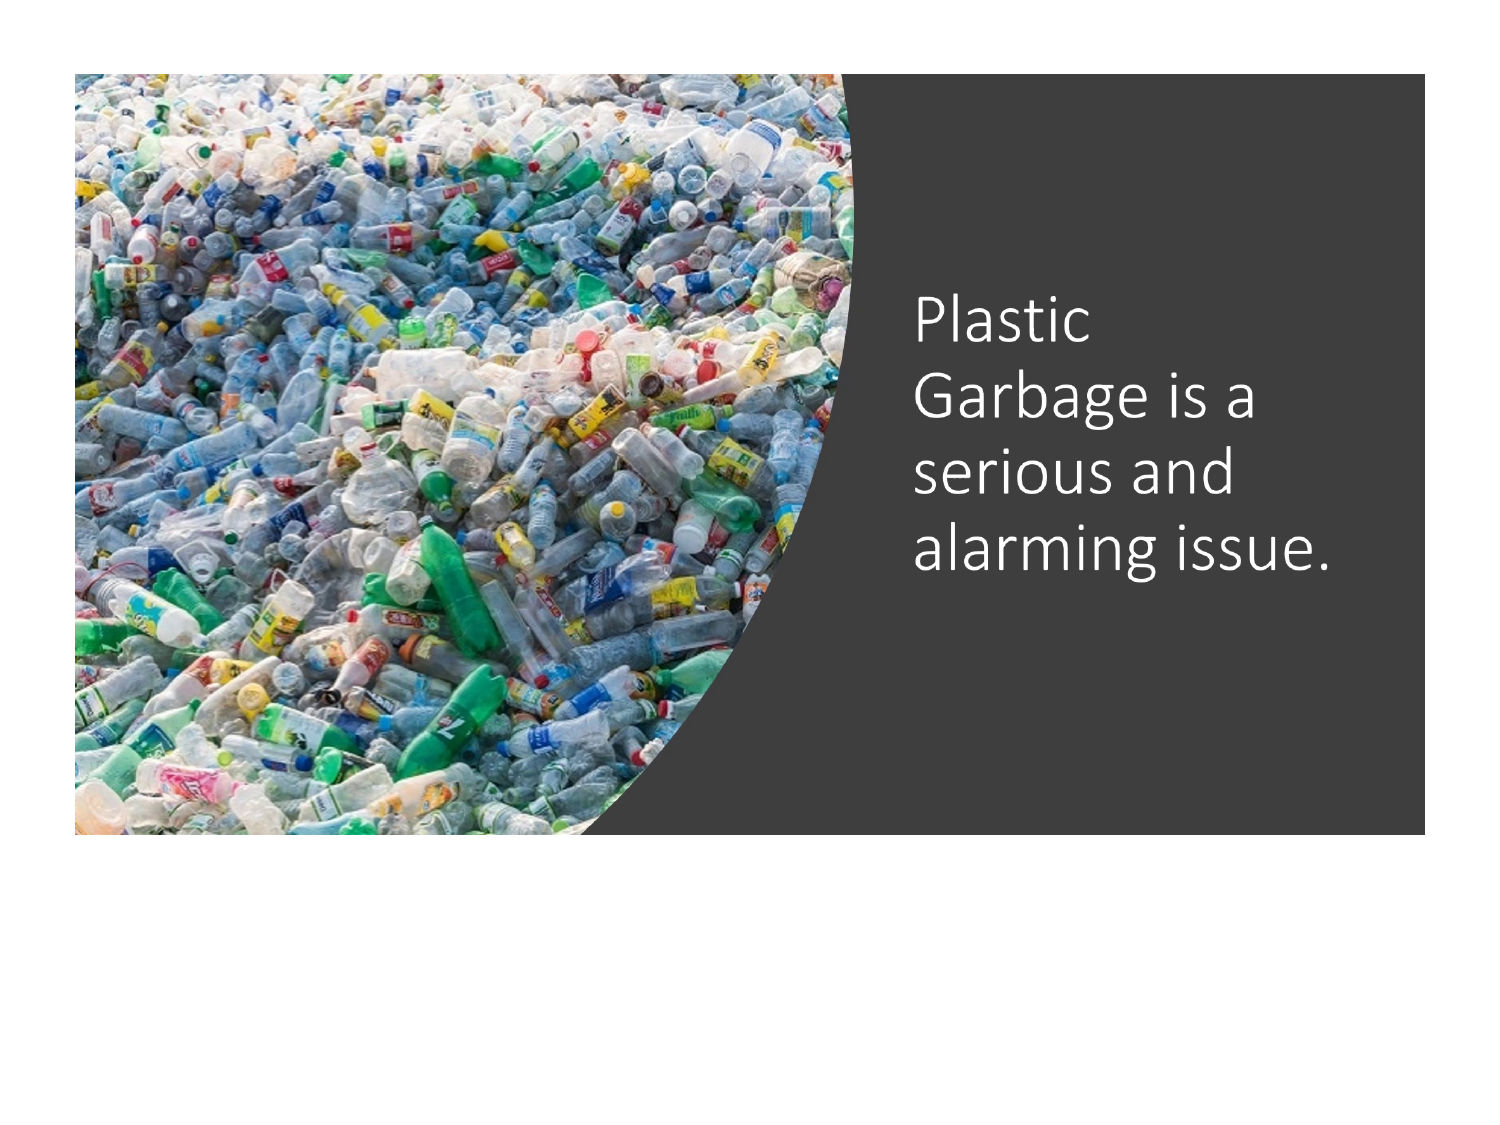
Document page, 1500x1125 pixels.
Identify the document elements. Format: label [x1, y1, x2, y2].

picture [74, 74, 1426, 835]
